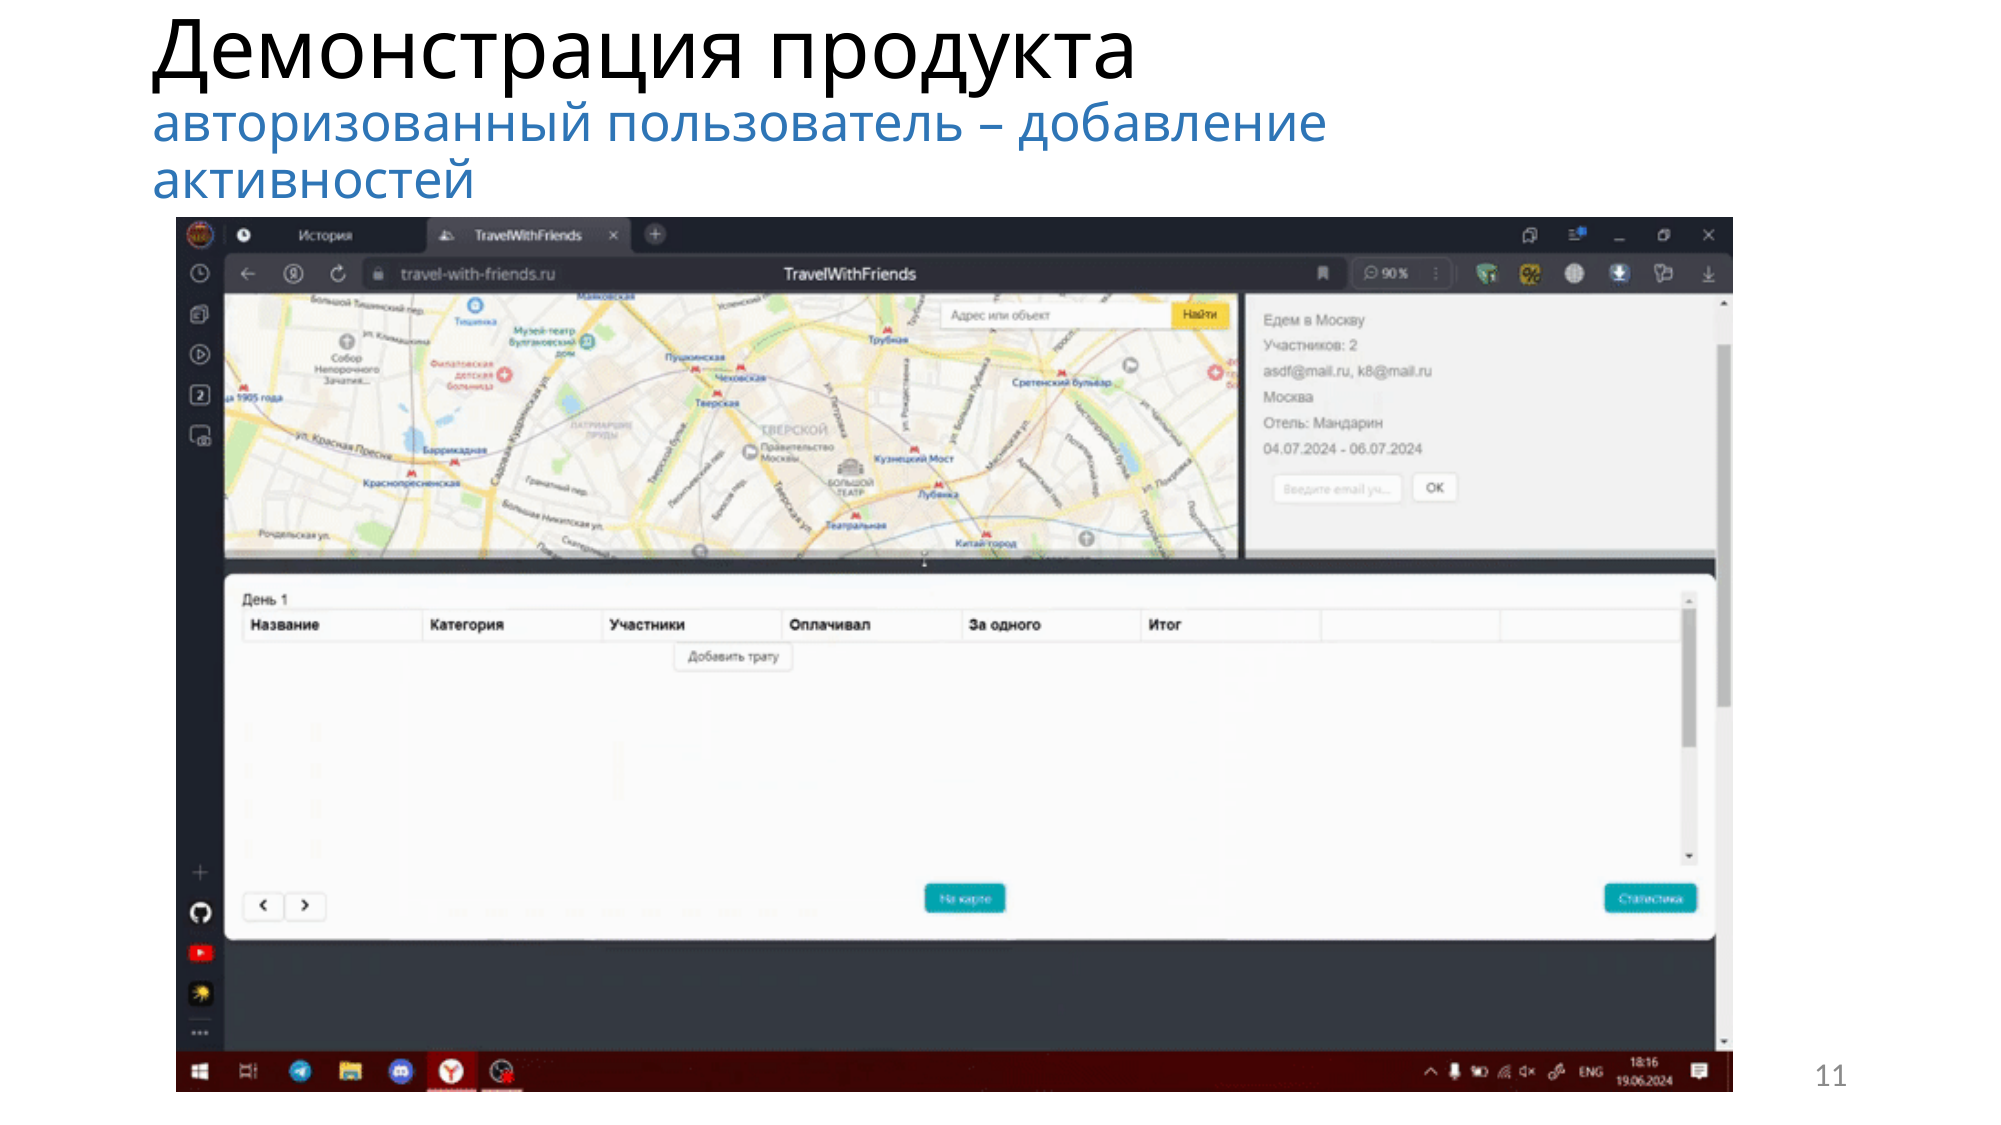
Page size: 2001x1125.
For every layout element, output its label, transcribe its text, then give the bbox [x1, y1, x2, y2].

text_box Демонстрация продукта авторизованный пользователь – добавление активностей [137, 0, 1622, 218]
slide_number 11 [1412, 1042, 1863, 1103]
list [176, 217, 1733, 1092]
